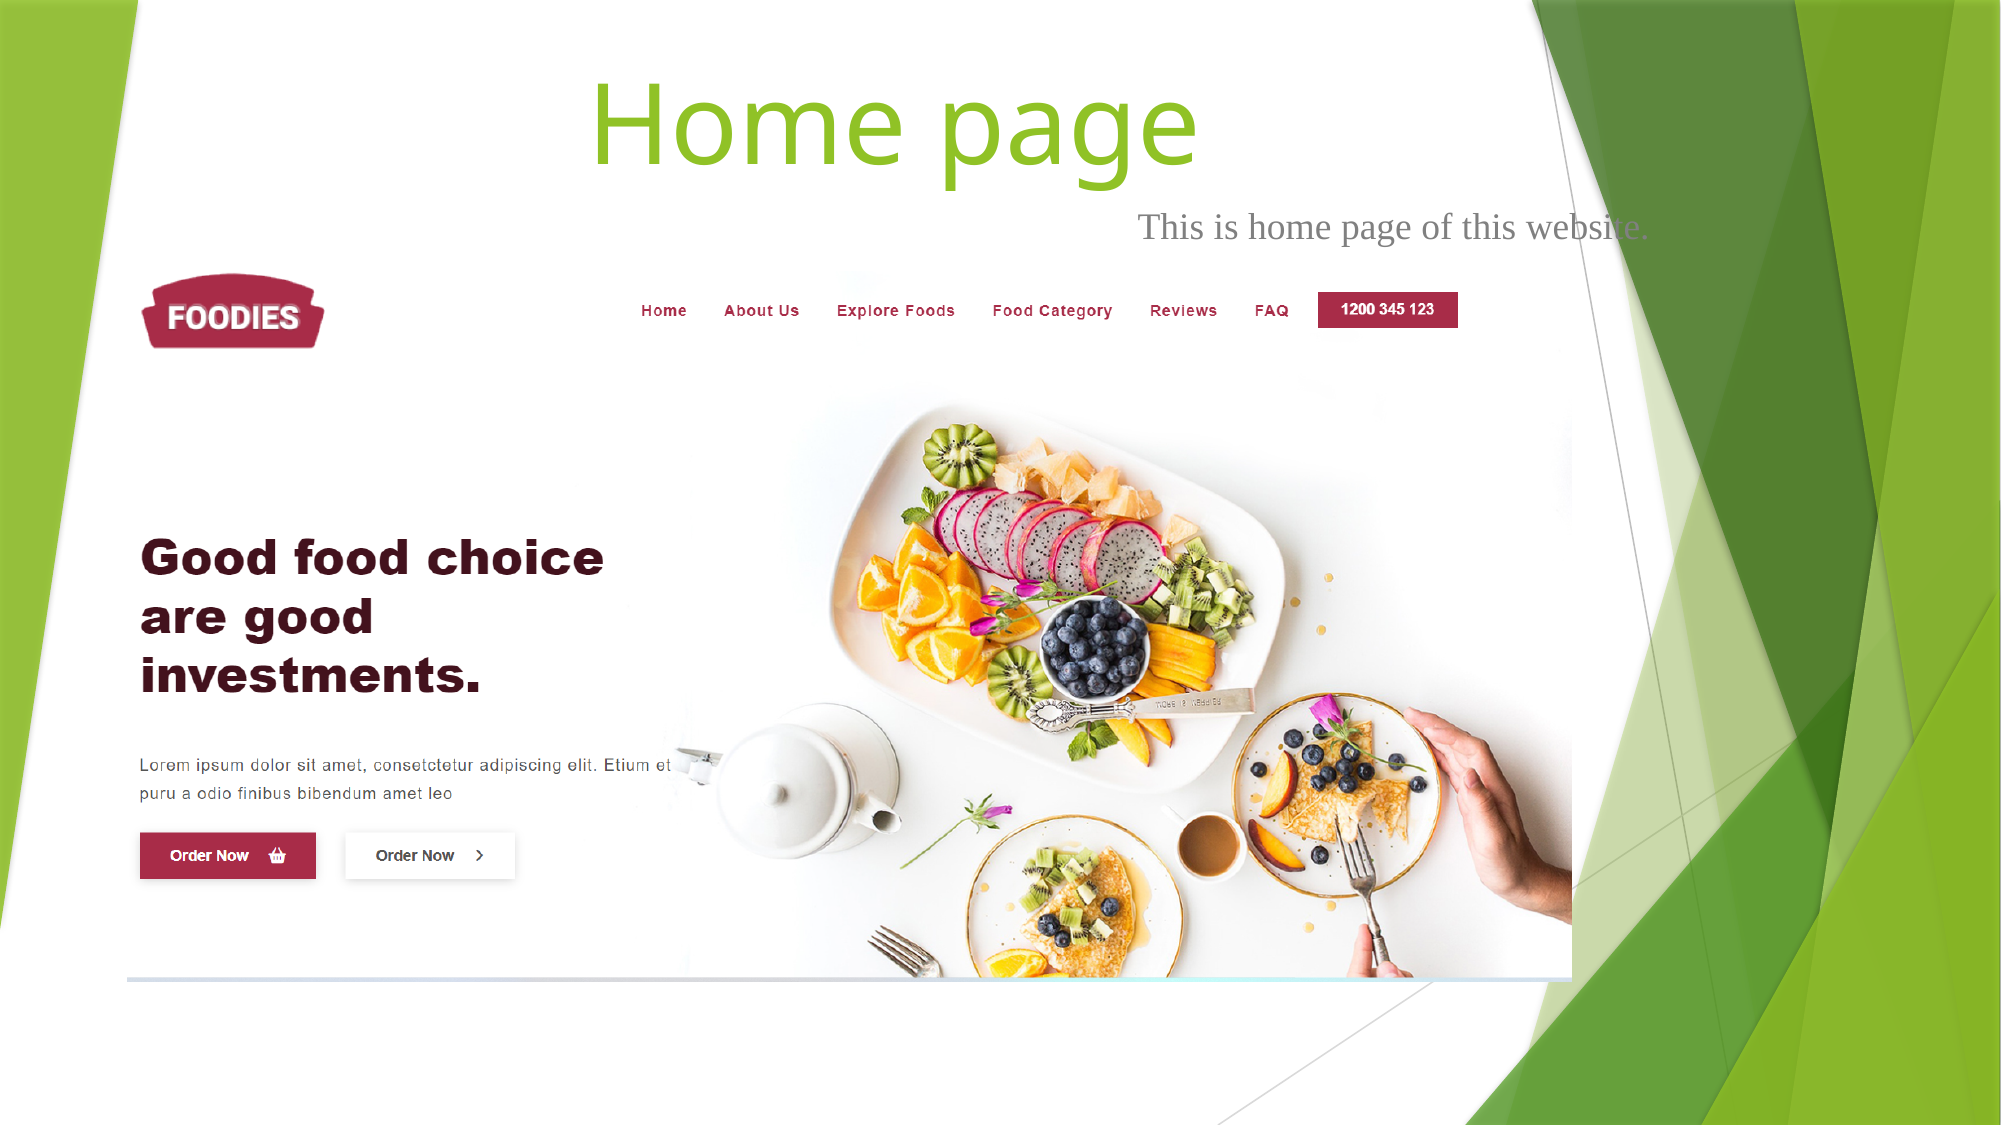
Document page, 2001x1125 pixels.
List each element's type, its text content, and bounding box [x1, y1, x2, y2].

title Home page [572, 42, 1531, 194]
subtitle This is home page of this website. [192, 194, 1666, 283]
picture [126, 271, 1573, 983]
